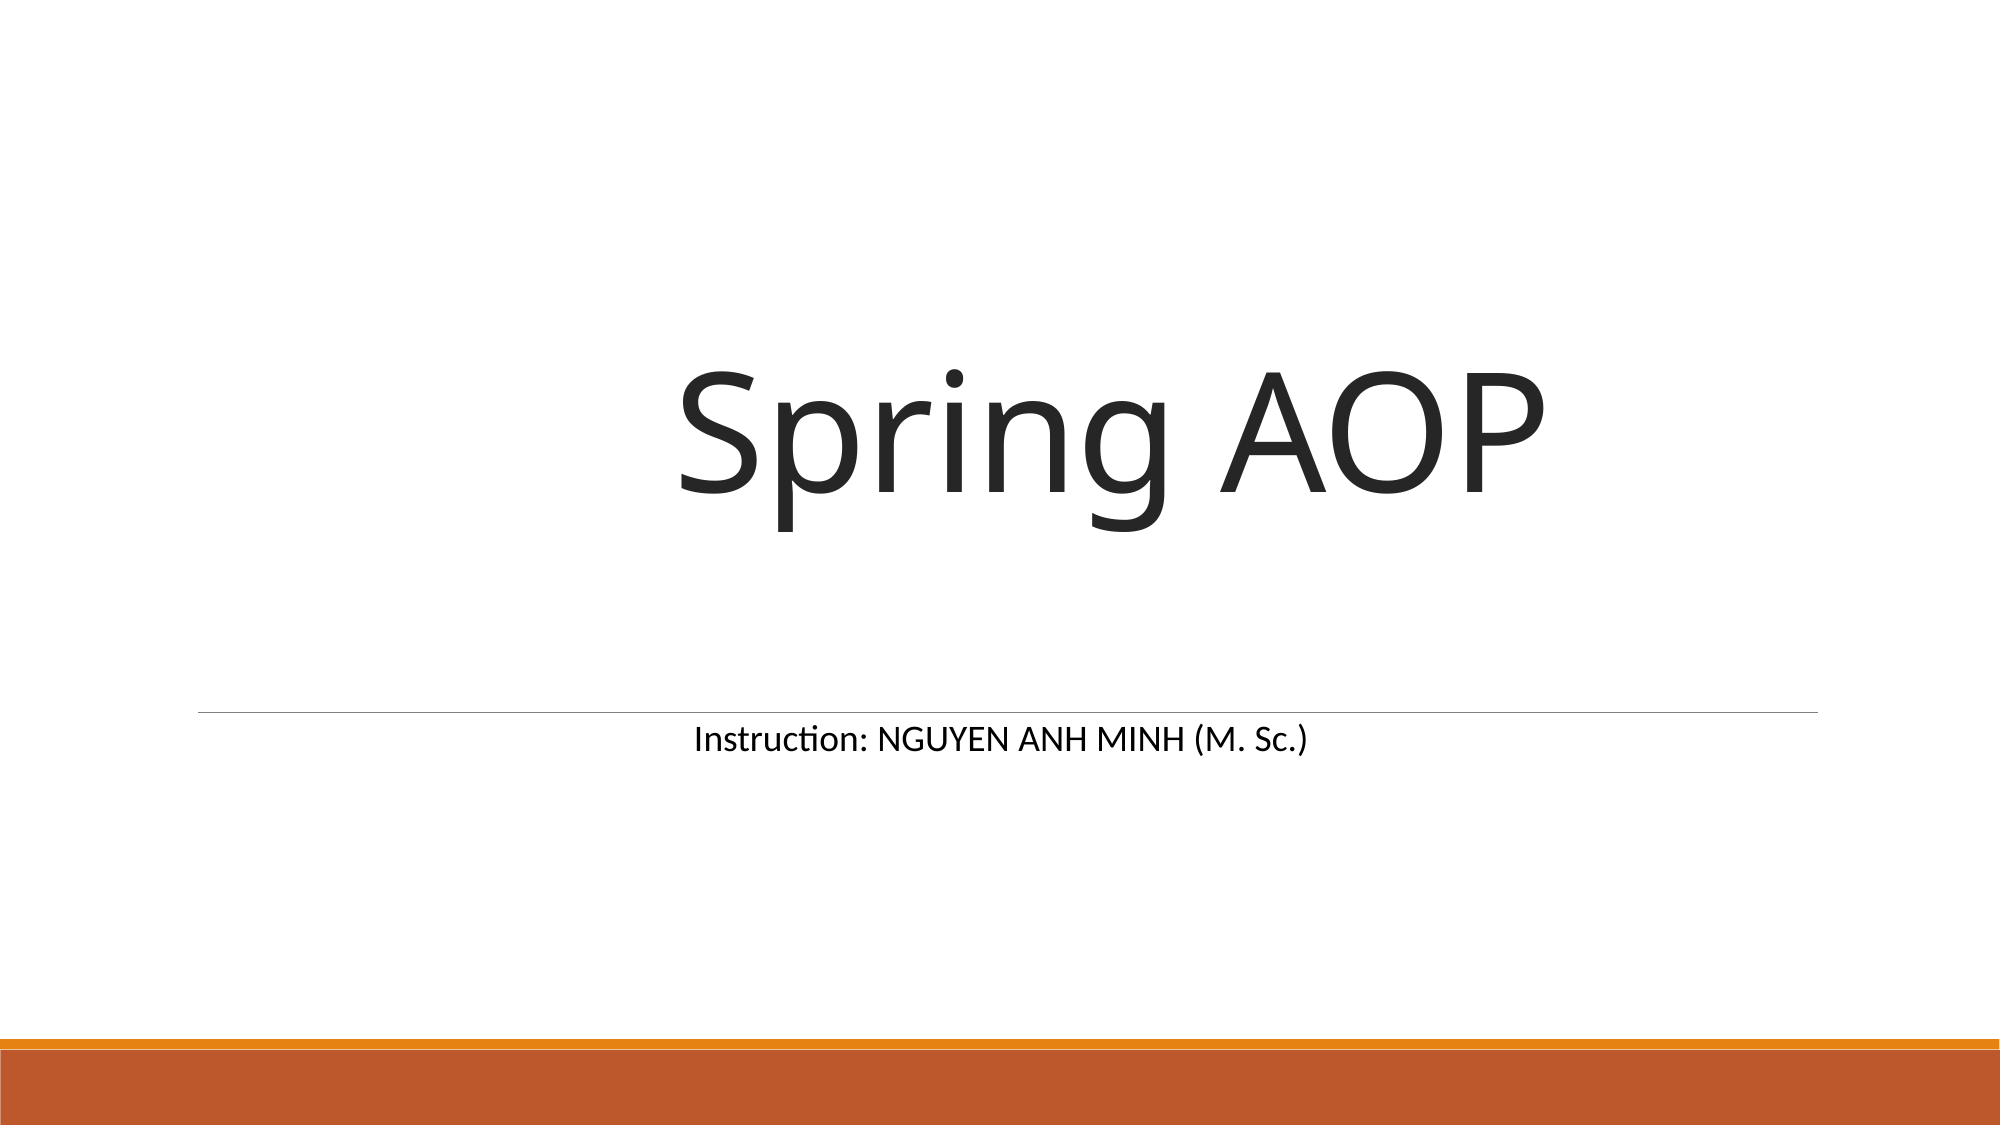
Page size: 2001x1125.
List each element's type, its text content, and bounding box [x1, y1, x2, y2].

title Spring AOP [658, 331, 2000, 534]
text_box Instruction: NGUYEN ANH MINH (M. Sc.) [679, 706, 1324, 766]
